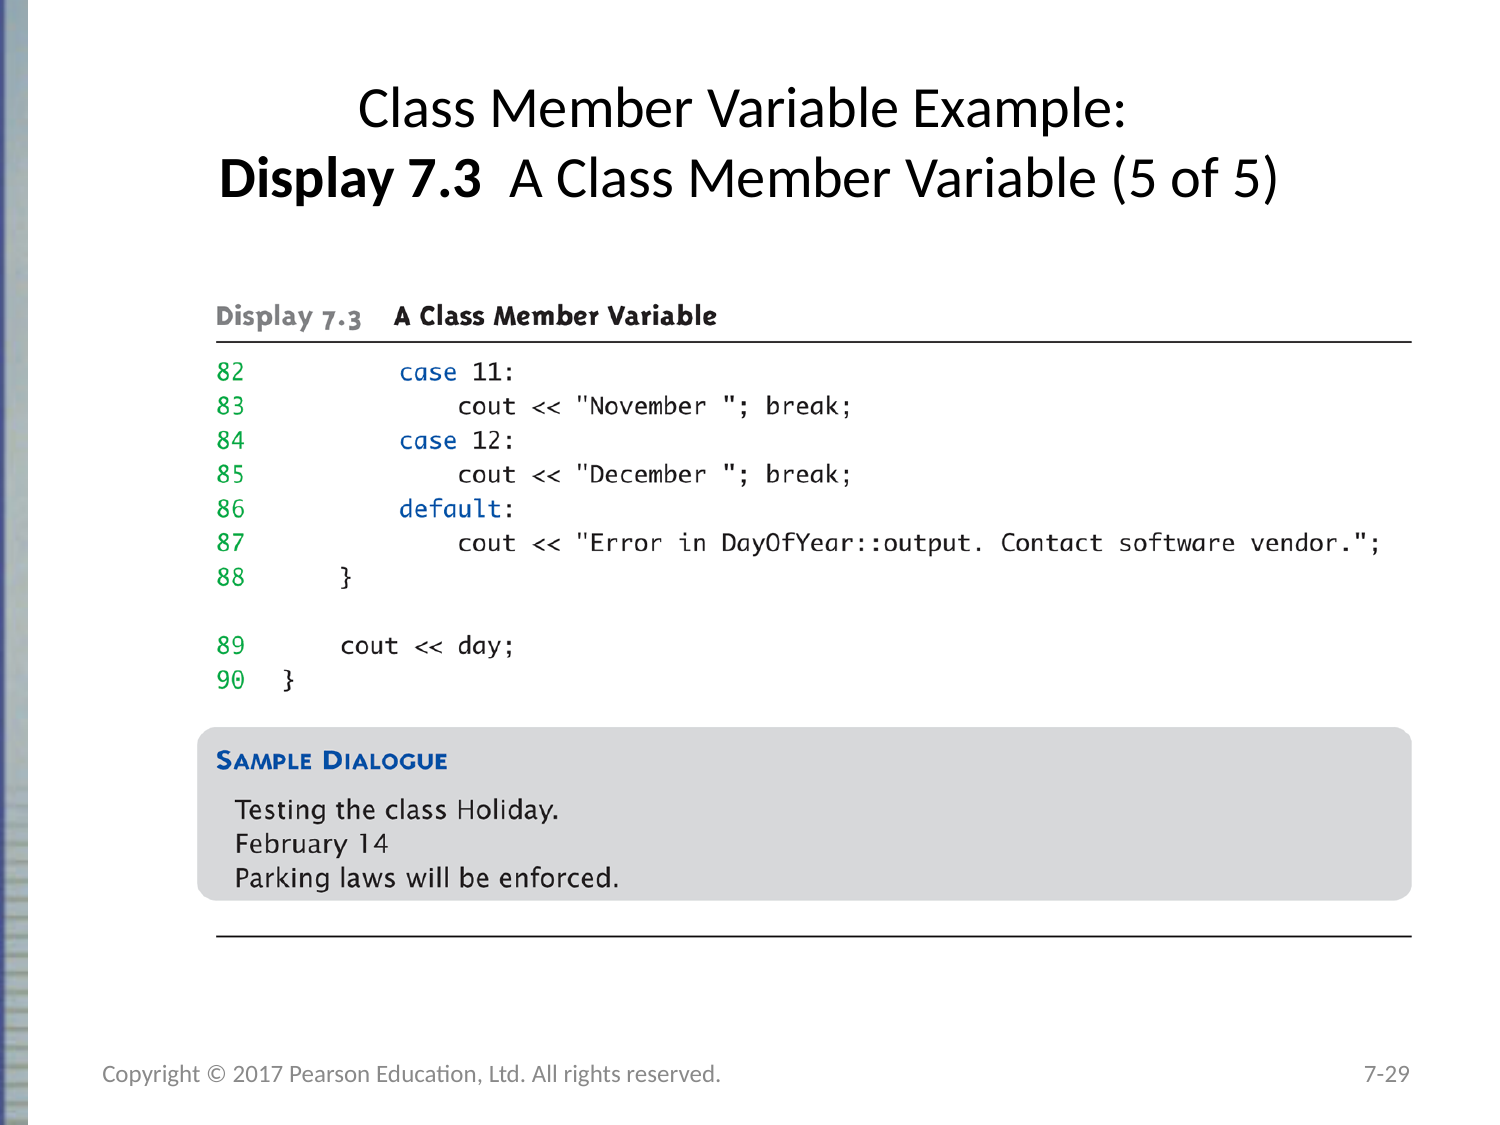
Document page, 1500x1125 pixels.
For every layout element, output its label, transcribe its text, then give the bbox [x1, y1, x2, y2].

title Class Member Variable Example: Display 7.3 A Class Member Variable (5 of 5) [75, 45, 1425, 233]
slide_number 7-29 [1074, 1042, 1425, 1103]
picture [0, 0, 28, 1125]
picture [166, 287, 1442, 954]
footer Copyright © 2017 Pearson Education, Ltd. All rights reserved. [75, 1042, 750, 1103]
